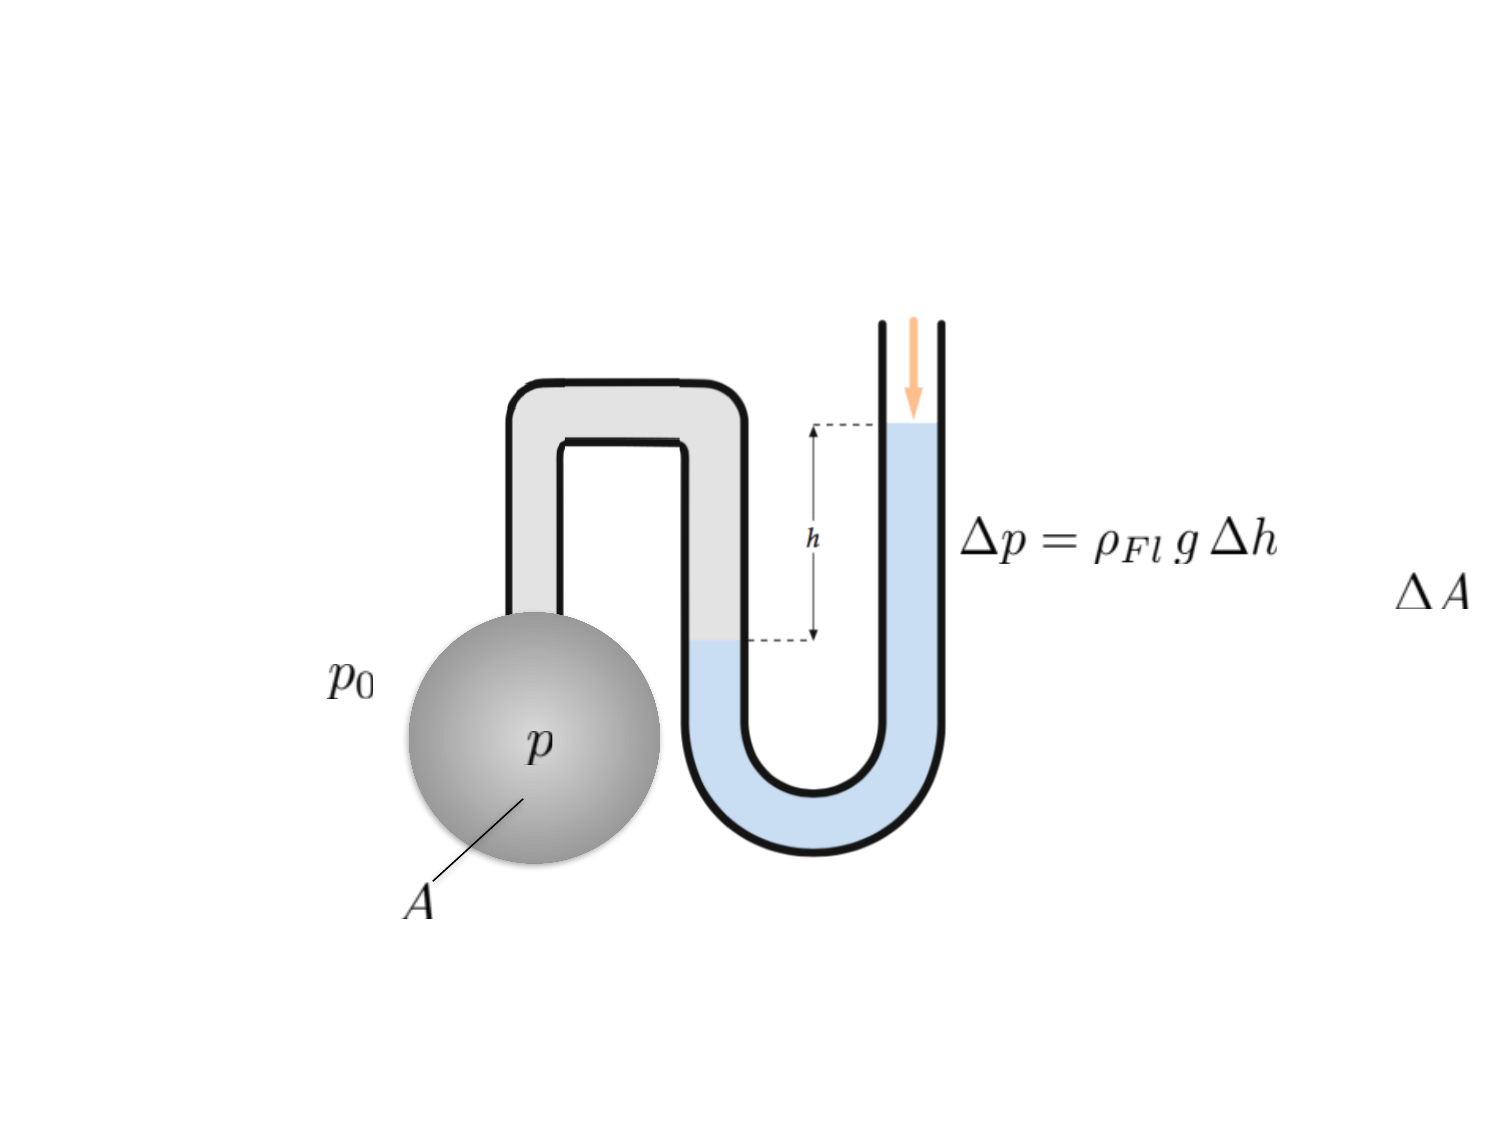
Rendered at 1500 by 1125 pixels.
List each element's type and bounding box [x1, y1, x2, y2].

picture [397, 880, 434, 919]
picture [1393, 571, 1471, 610]
text_box [408, 623, 652, 865]
text_box [432, 798, 524, 882]
picture [522, 731, 553, 766]
picture [477, 315, 1277, 882]
picture [326, 664, 373, 699]
